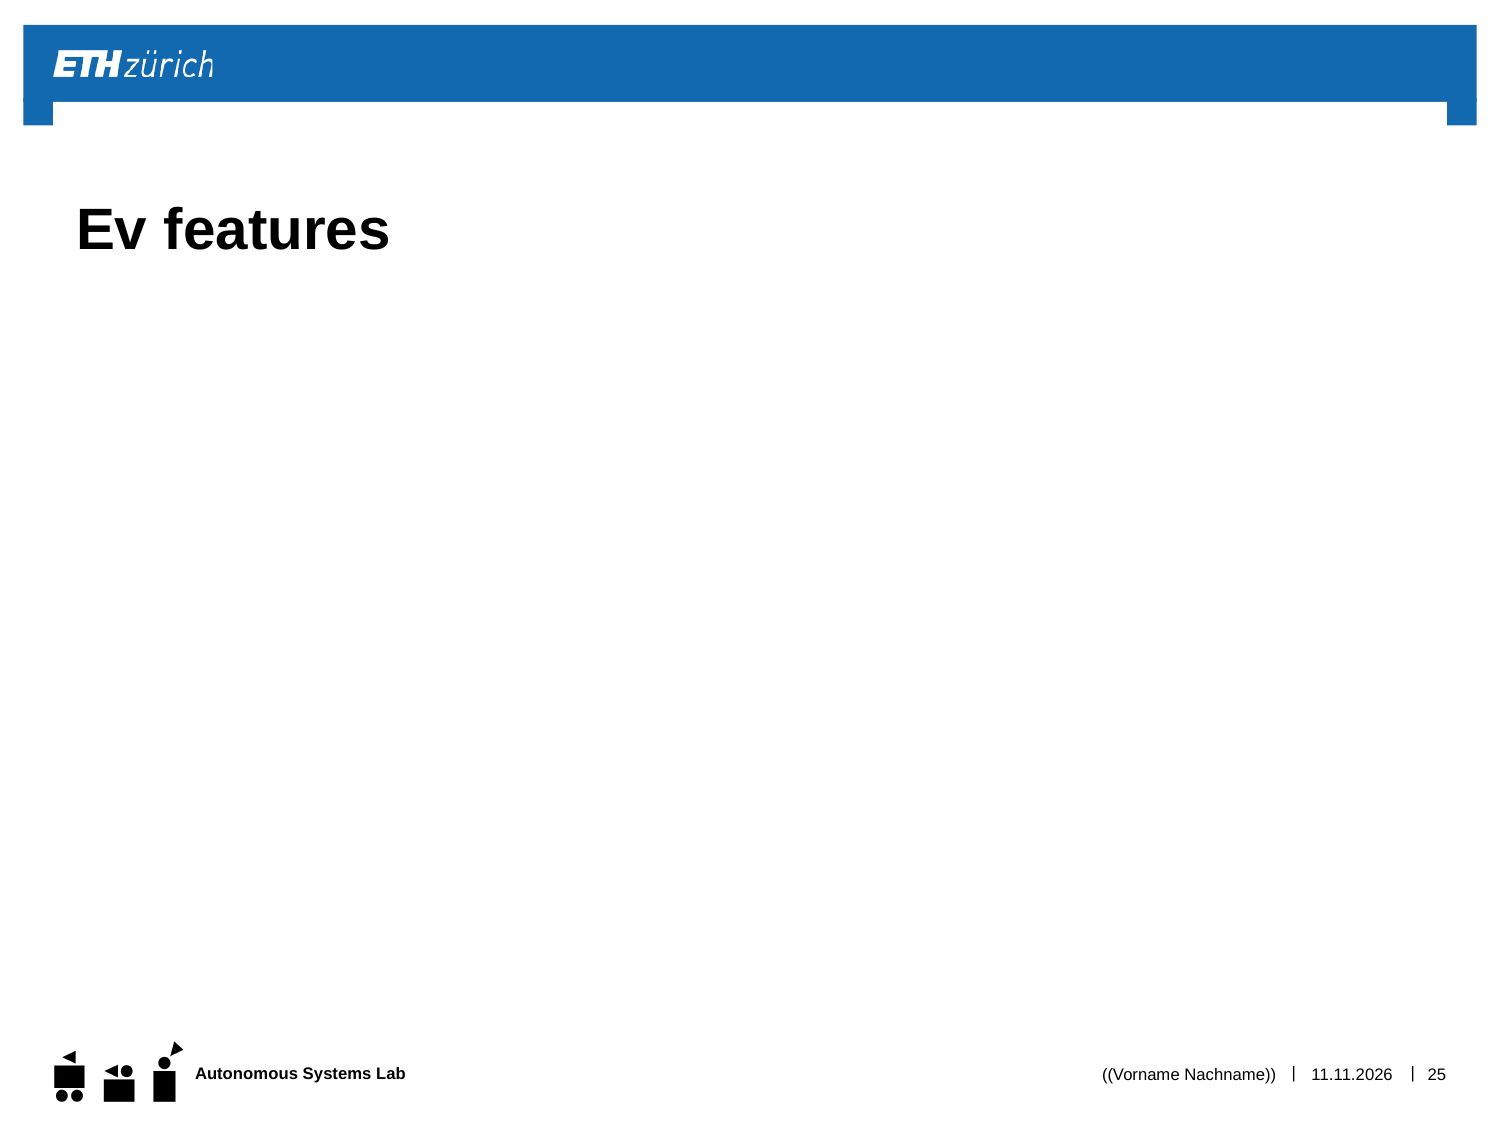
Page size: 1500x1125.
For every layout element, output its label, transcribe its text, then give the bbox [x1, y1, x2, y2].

slide_number 25 [1415, 1034, 1459, 1112]
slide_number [1302, 1034, 1403, 1112]
title Ev features [53, 101, 1447, 262]
footer ((Vorname Nachname)) [750, 1034, 1277, 1112]
